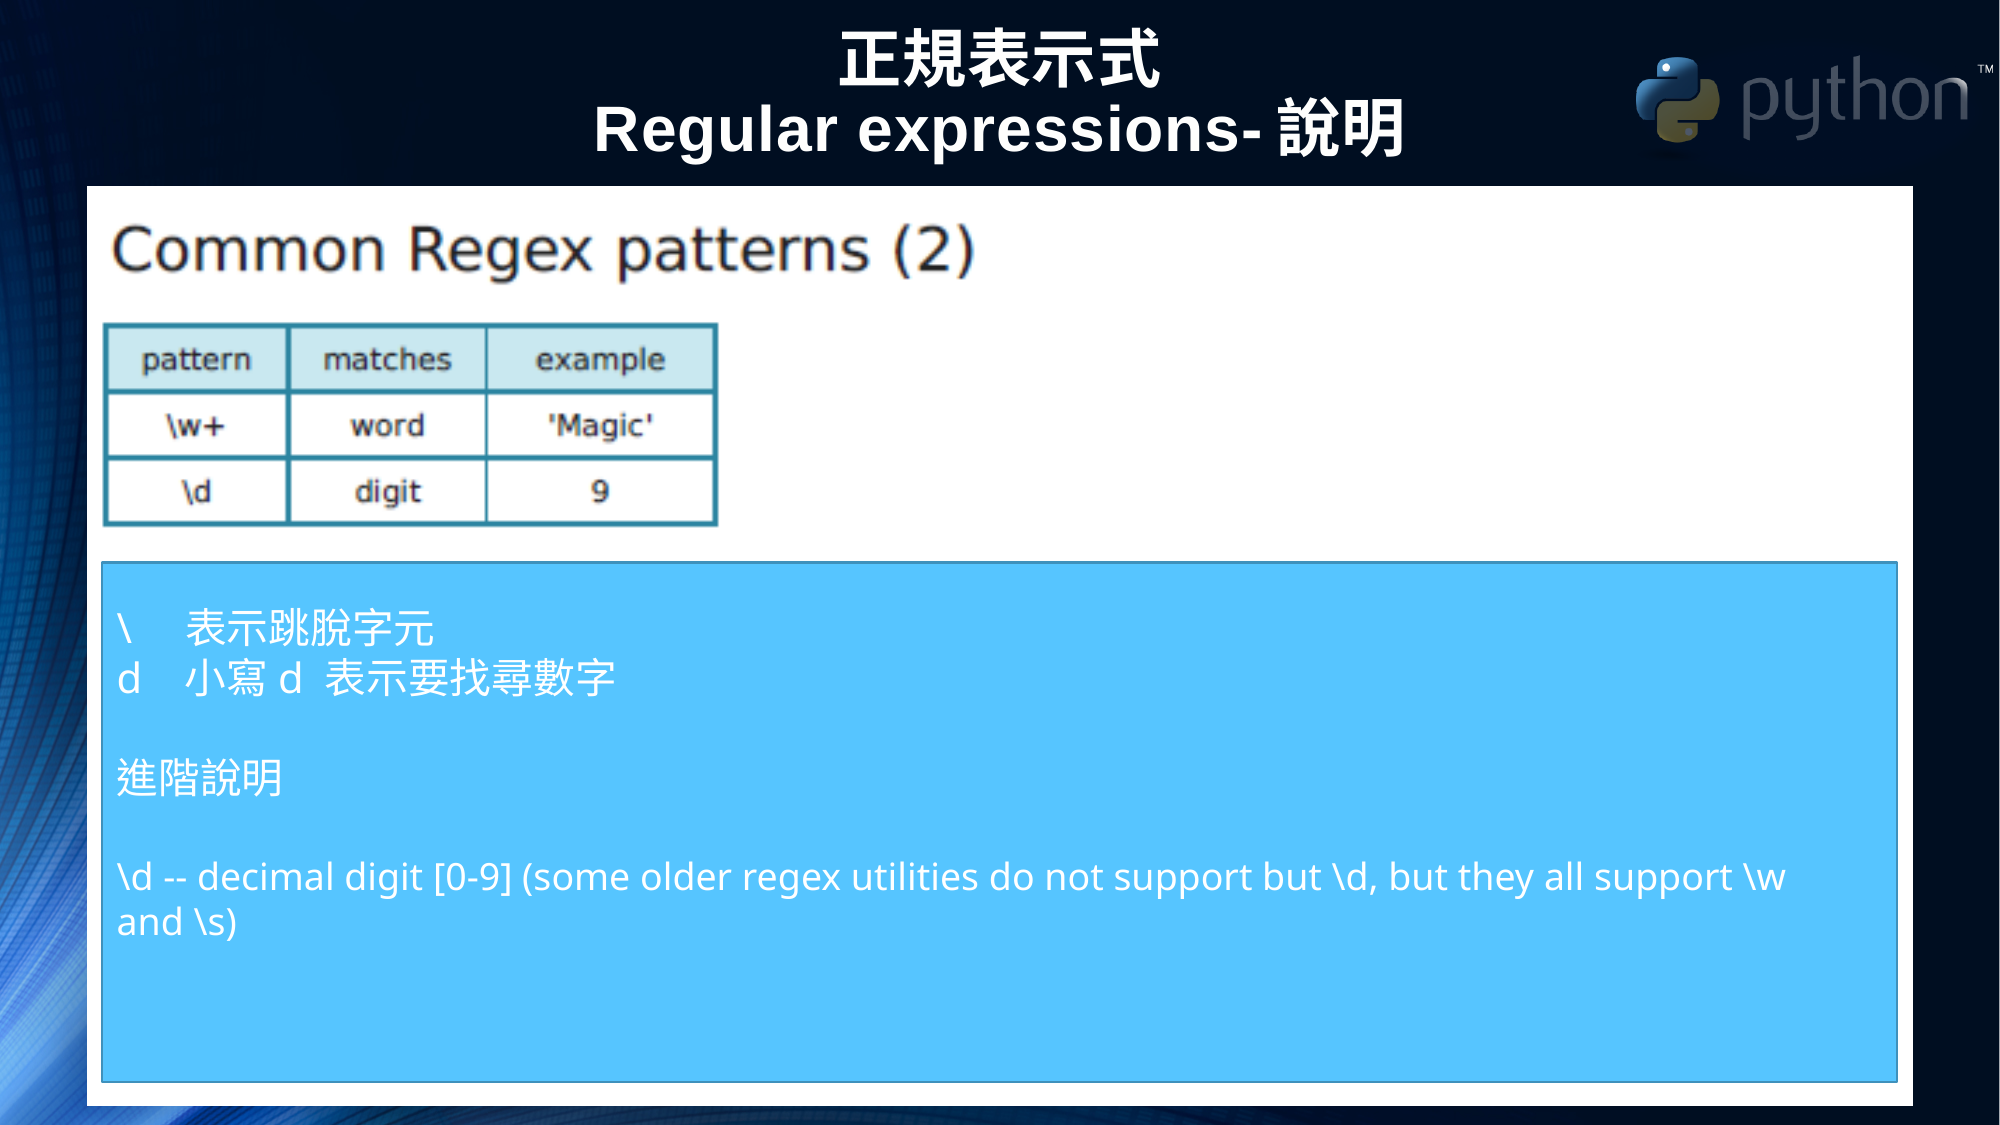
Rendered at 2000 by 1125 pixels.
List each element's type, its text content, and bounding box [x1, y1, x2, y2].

title 正規表示式 Regular expressions-說明 [243, 19, 1756, 173]
picture [0, 0, 2000, 1125]
